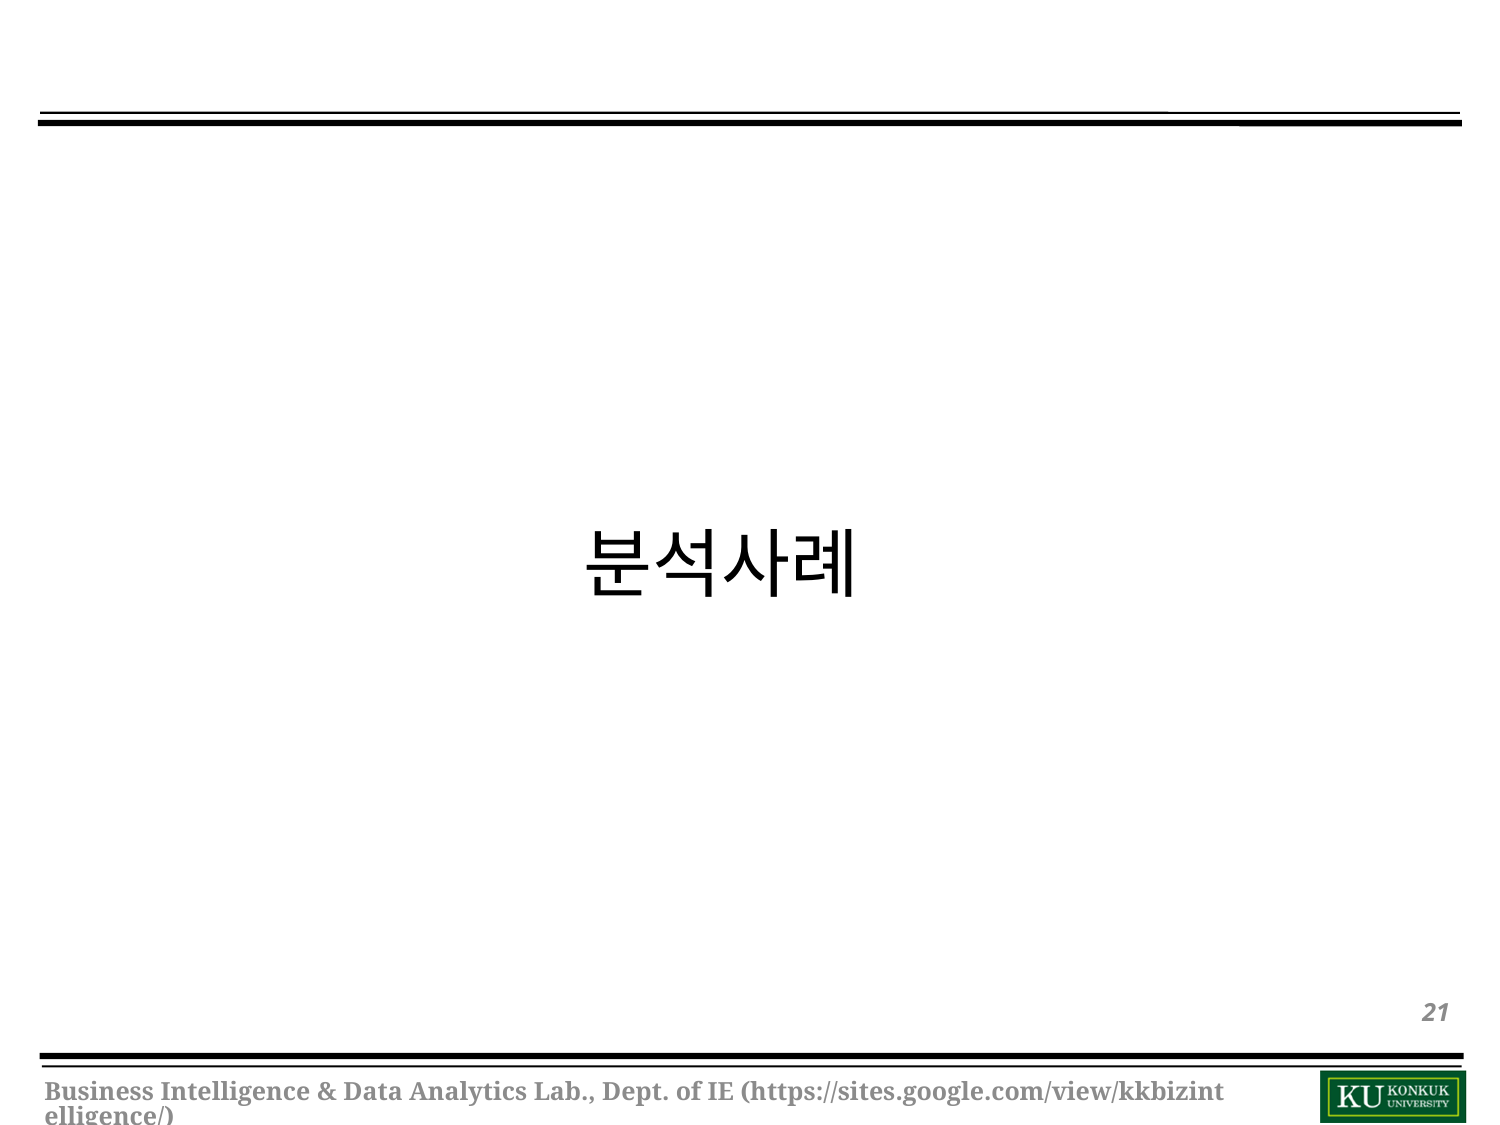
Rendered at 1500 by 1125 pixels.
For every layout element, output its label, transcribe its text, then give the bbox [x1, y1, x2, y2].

text_box 분석사례 [568, 509, 875, 615]
footer Business Intelligence & Data Analytics Lab., Dept. of IE (https://sites.google.com/view/kkbizintelligence/) [29, 1062, 1247, 1123]
slide_number 21 [1349, 983, 1465, 1043]
picture [1320, 1068, 1467, 1123]
